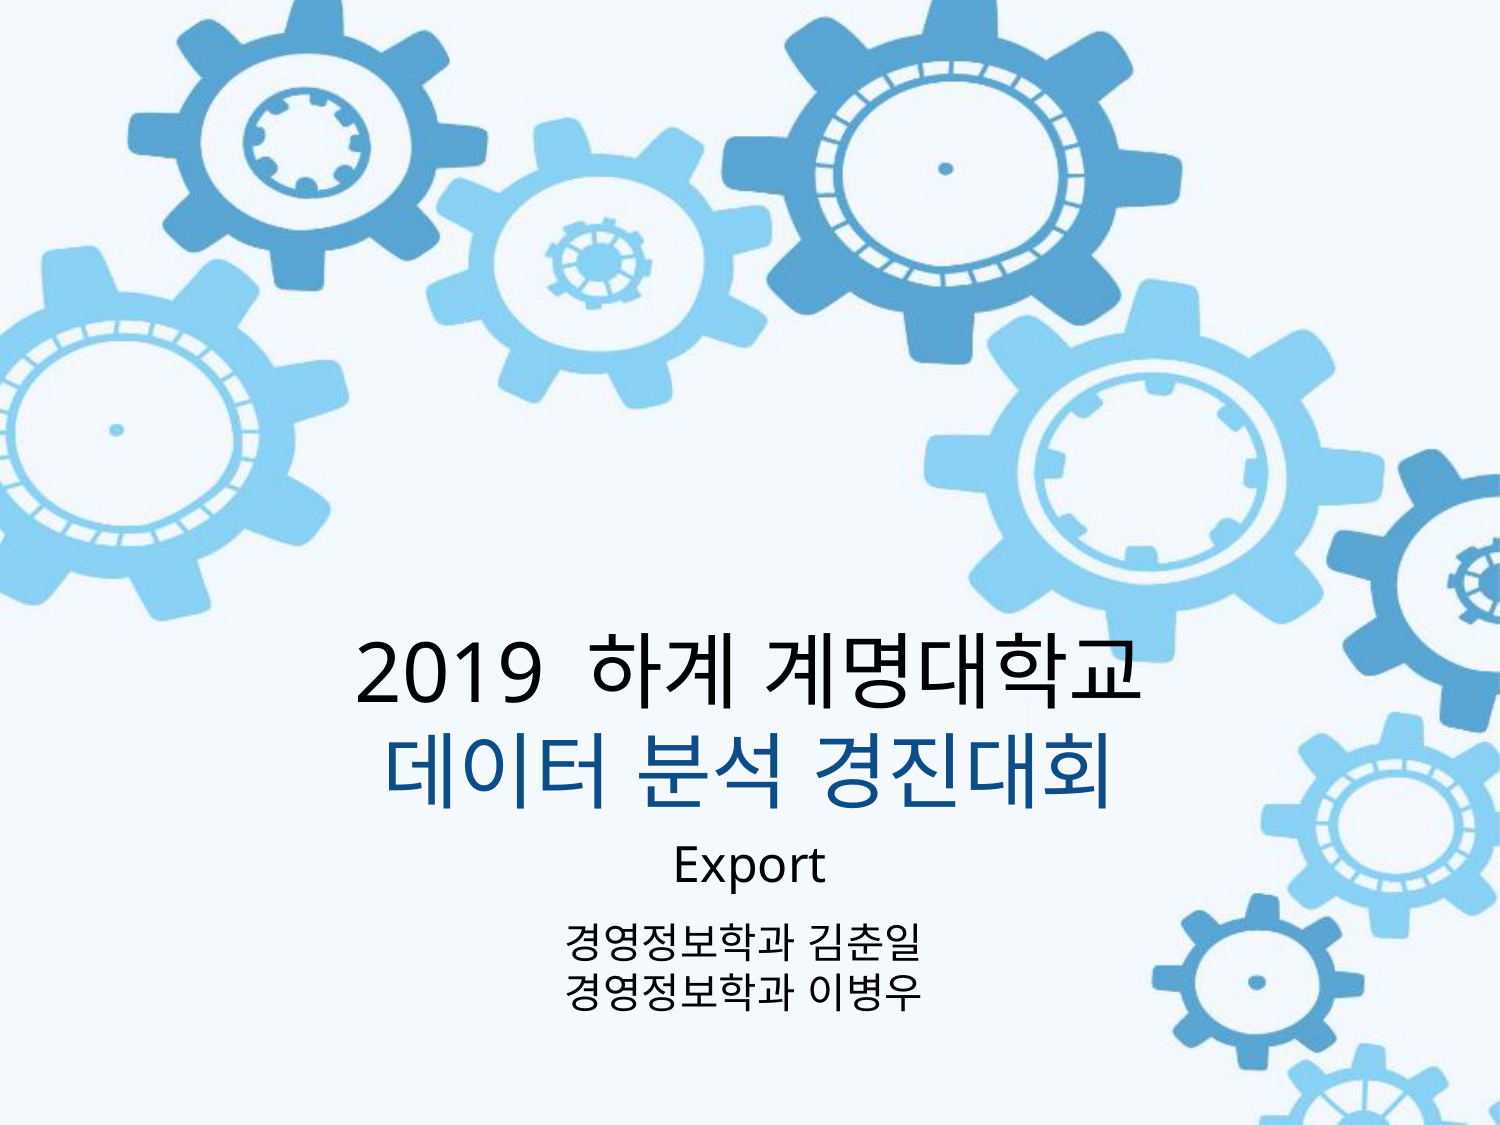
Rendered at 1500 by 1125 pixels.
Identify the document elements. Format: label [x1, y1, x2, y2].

text_box [288, 611, 1212, 1027]
picture [0, 0, 1500, 1125]
